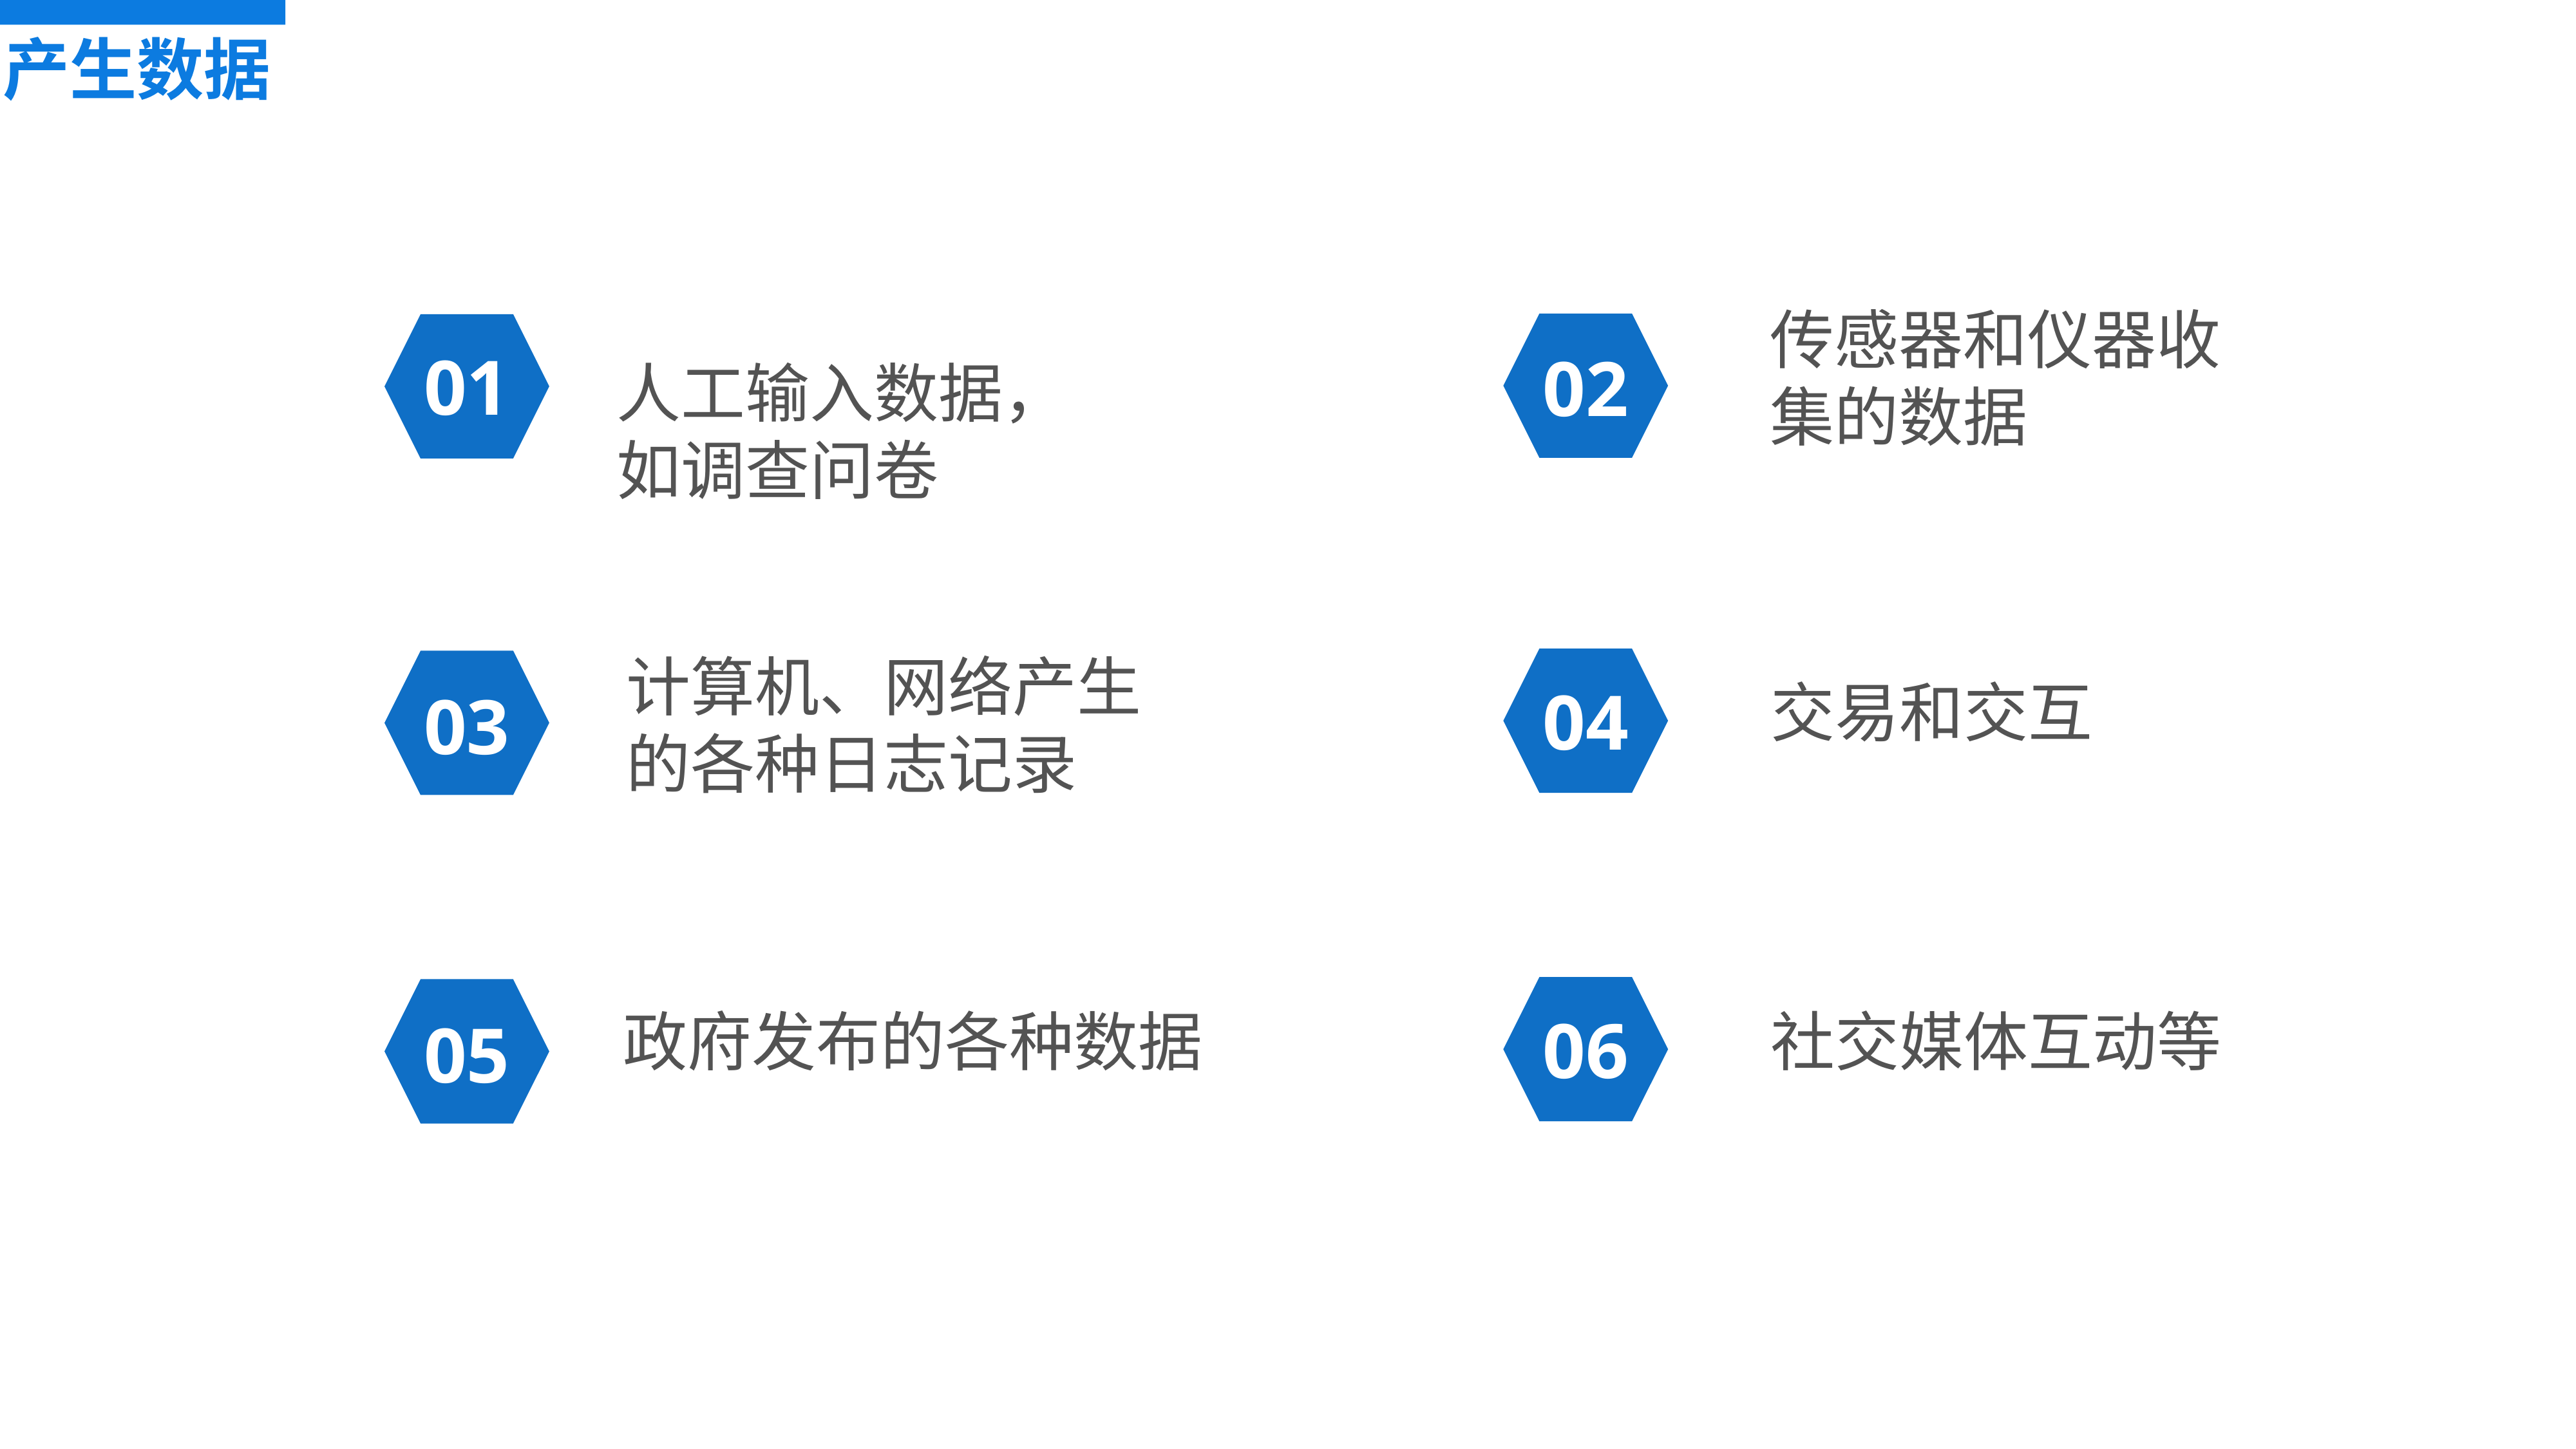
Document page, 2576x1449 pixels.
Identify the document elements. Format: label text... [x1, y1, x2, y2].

text_box 政府发布的各种数据 [614, 996, 1213, 1083]
text_box 交易和交互 [1761, 667, 2103, 755]
text_box 社交媒体互动等 [1761, 996, 2231, 1083]
text_box [0, 0, 286, 25]
text_box [384, 979, 549, 1124]
text_box 05 [414, 1002, 520, 1103]
text_box [1503, 977, 1669, 1122]
text_box 传感器和仪器收集的数据 [1761, 294, 2231, 459]
text_box 产生数据 [3, 26, 629, 184]
text_box [384, 314, 549, 459]
text_box 人工输入数据，如调查问卷 [607, 348, 1104, 512]
text_box [384, 650, 549, 795]
text_box 02 [1533, 336, 1638, 436]
text_box 03 [414, 674, 520, 774]
text_box 04 [1533, 670, 1638, 770]
text_box 01 [414, 335, 520, 435]
text_box [1503, 313, 1669, 458]
text_box 06 [1533, 998, 1638, 1099]
text_box 计算机、网络产生的各种日志记录 [616, 641, 1197, 806]
text_box [1503, 649, 1669, 793]
